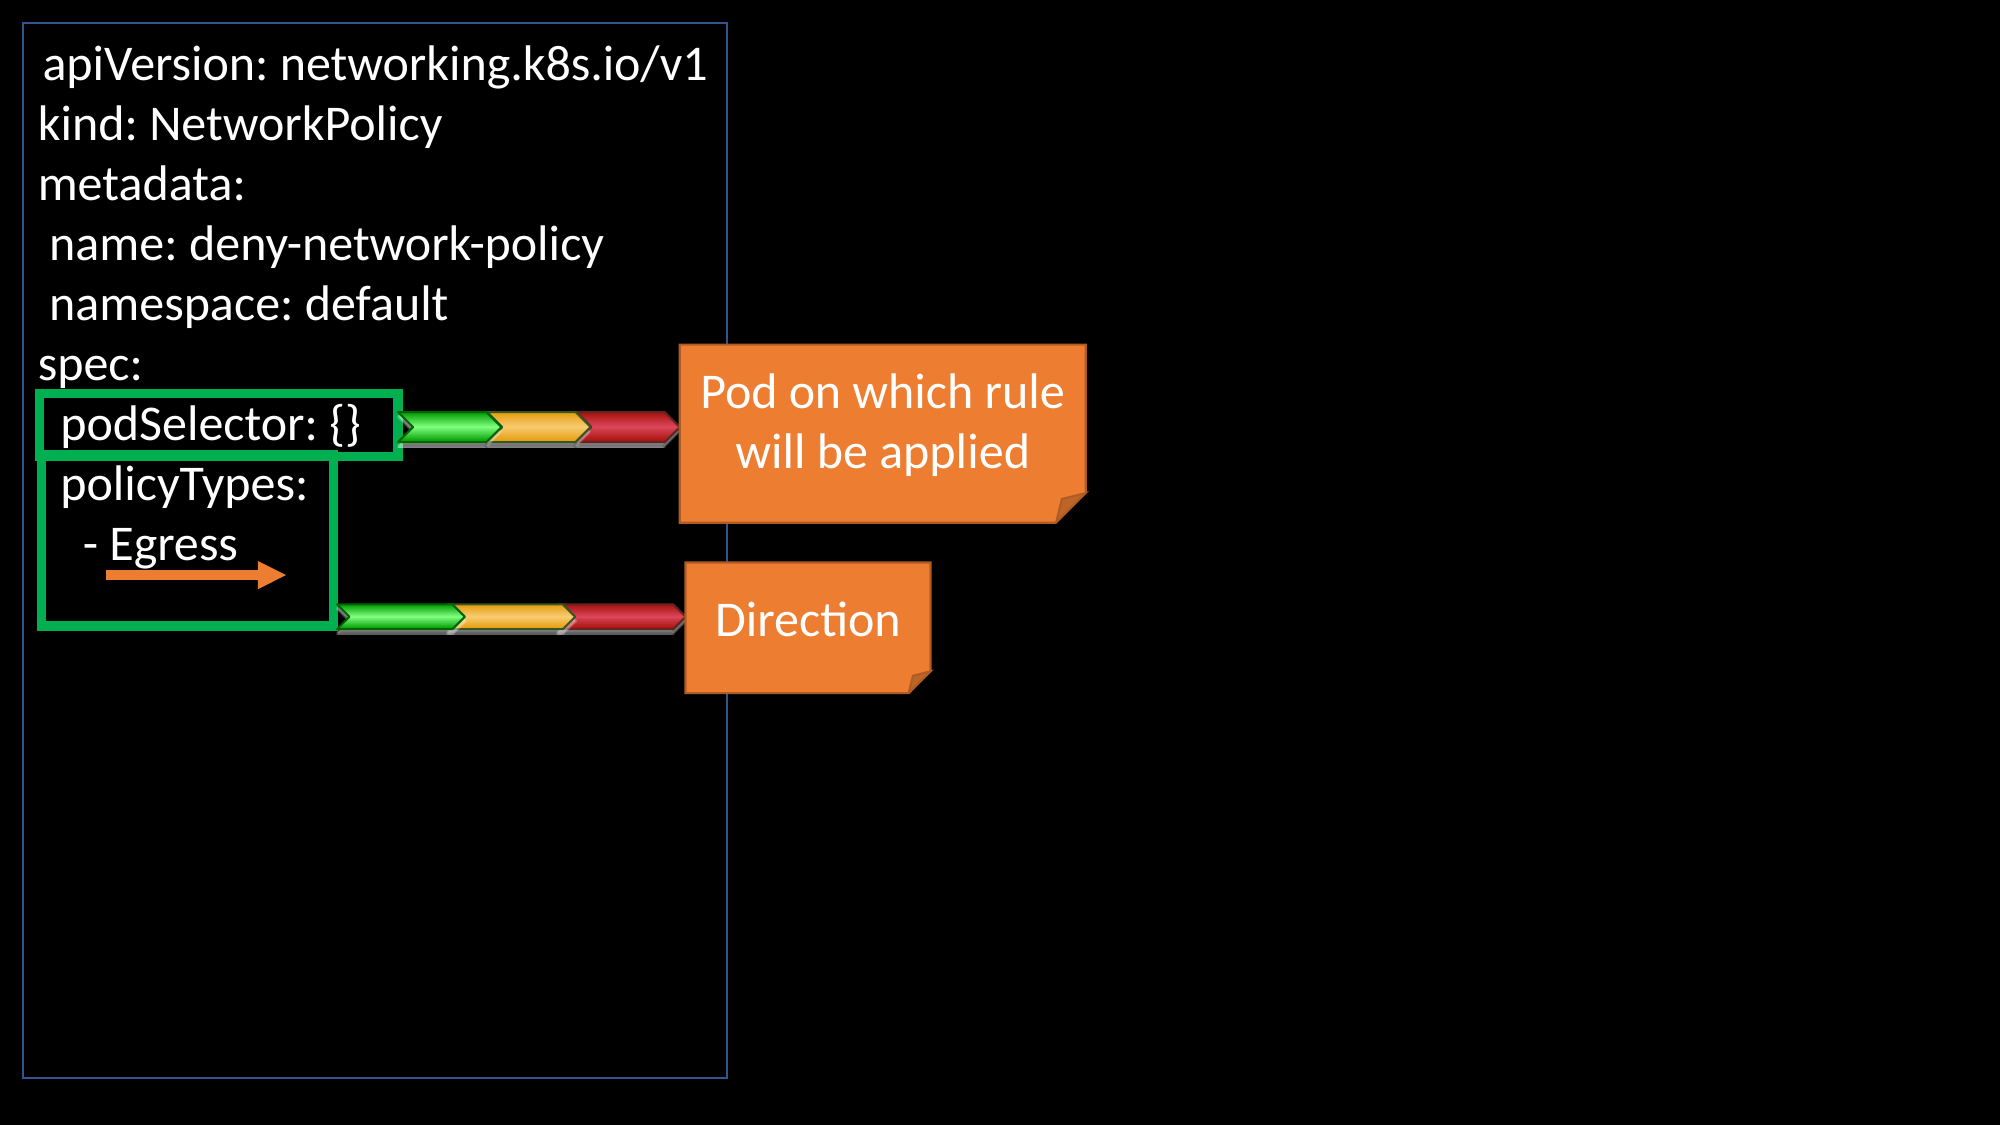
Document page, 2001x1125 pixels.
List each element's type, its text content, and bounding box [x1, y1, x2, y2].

text_box Direction [684, 561, 934, 695]
text_box [41, 453, 335, 627]
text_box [398, 412, 680, 443]
text_box Pod on which rule will be applied [678, 343, 1090, 524]
text_box apiVersion: networking.k8s.io/v1 kind: NetworkPolicy metadata: name: deny-network-policy namespace: default spec: podSelector: {} policyTypes: - Egress [22, 22, 728, 1079]
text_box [337, 604, 686, 630]
text_box [38, 392, 399, 457]
